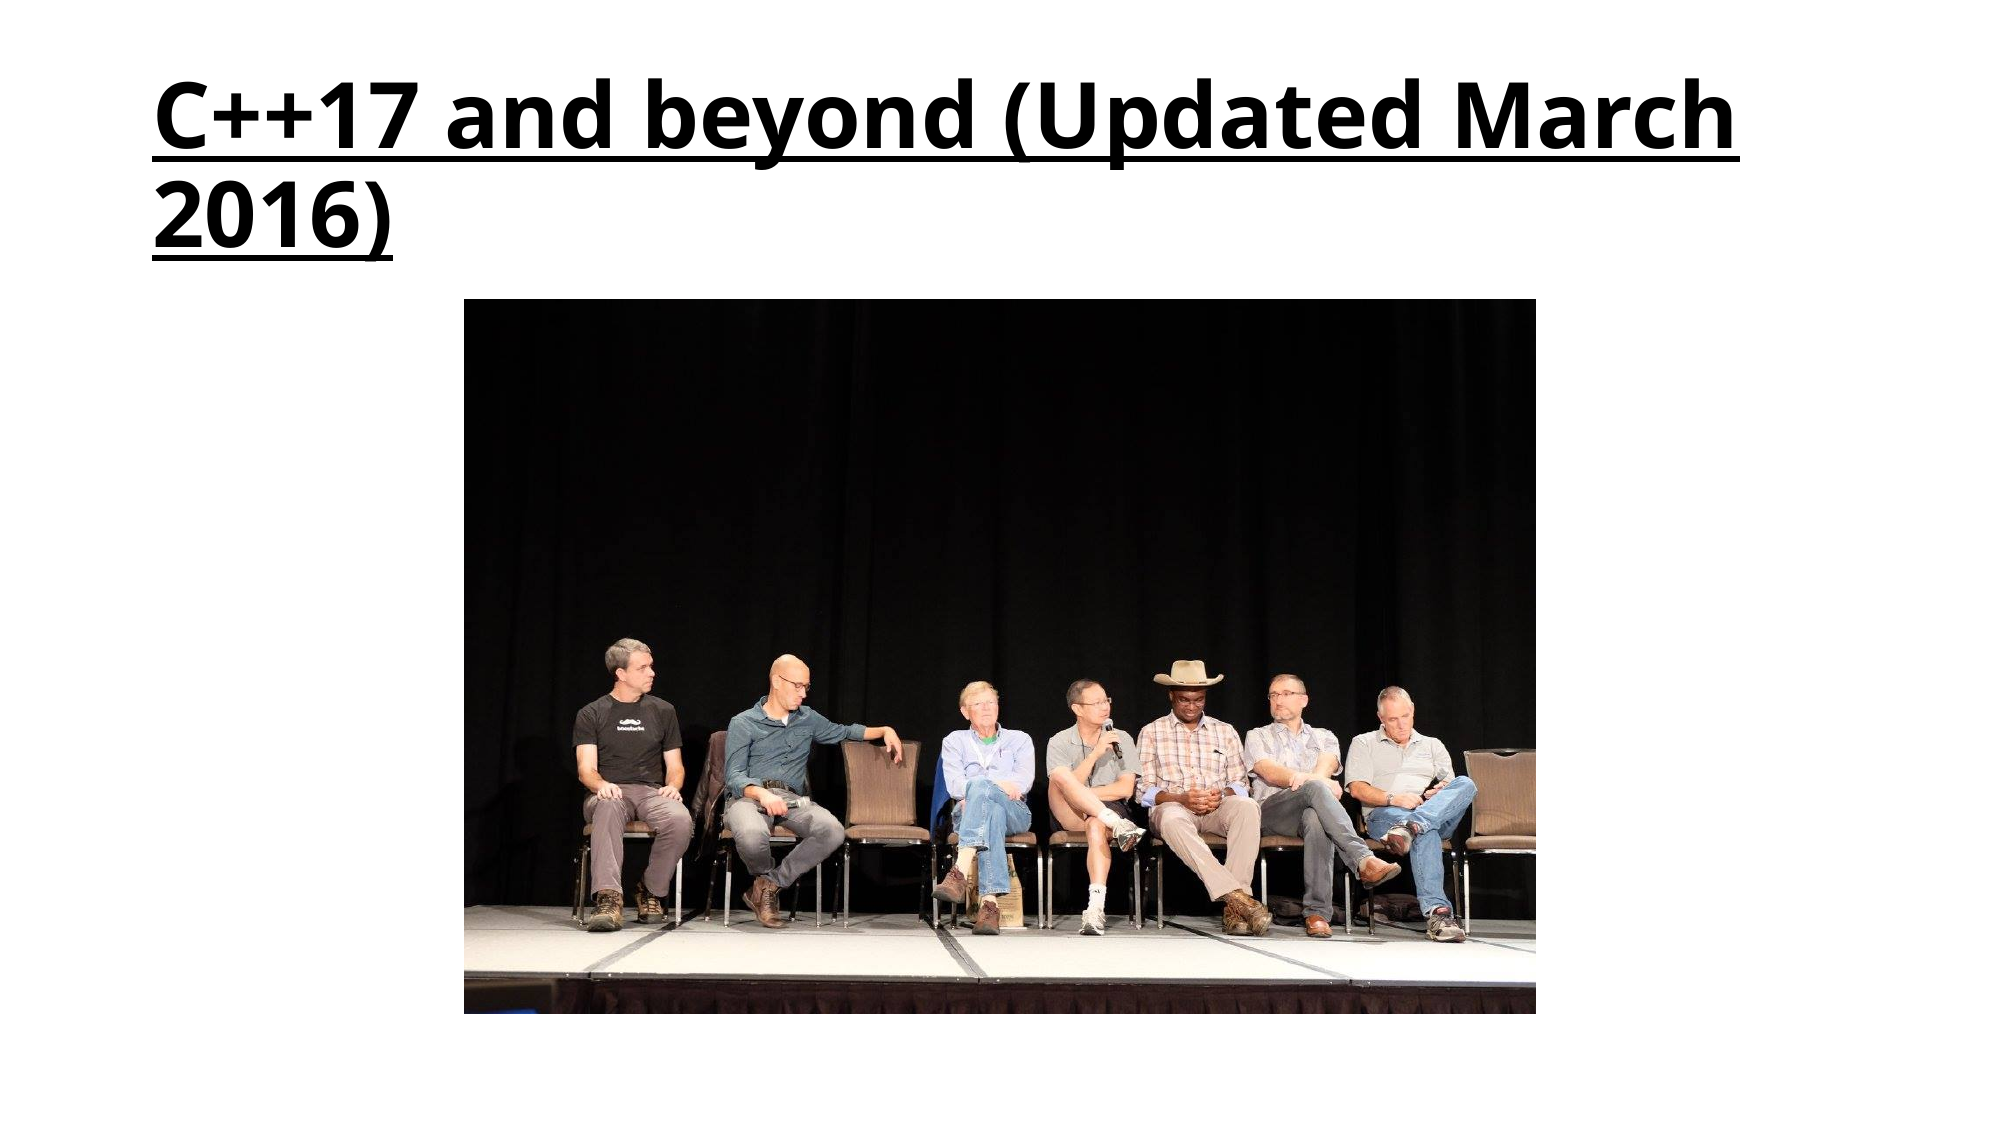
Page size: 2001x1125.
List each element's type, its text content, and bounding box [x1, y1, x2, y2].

title C++17 and beyond (Updated March 2016) [137, 59, 1863, 278]
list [464, 299, 1536, 1014]
